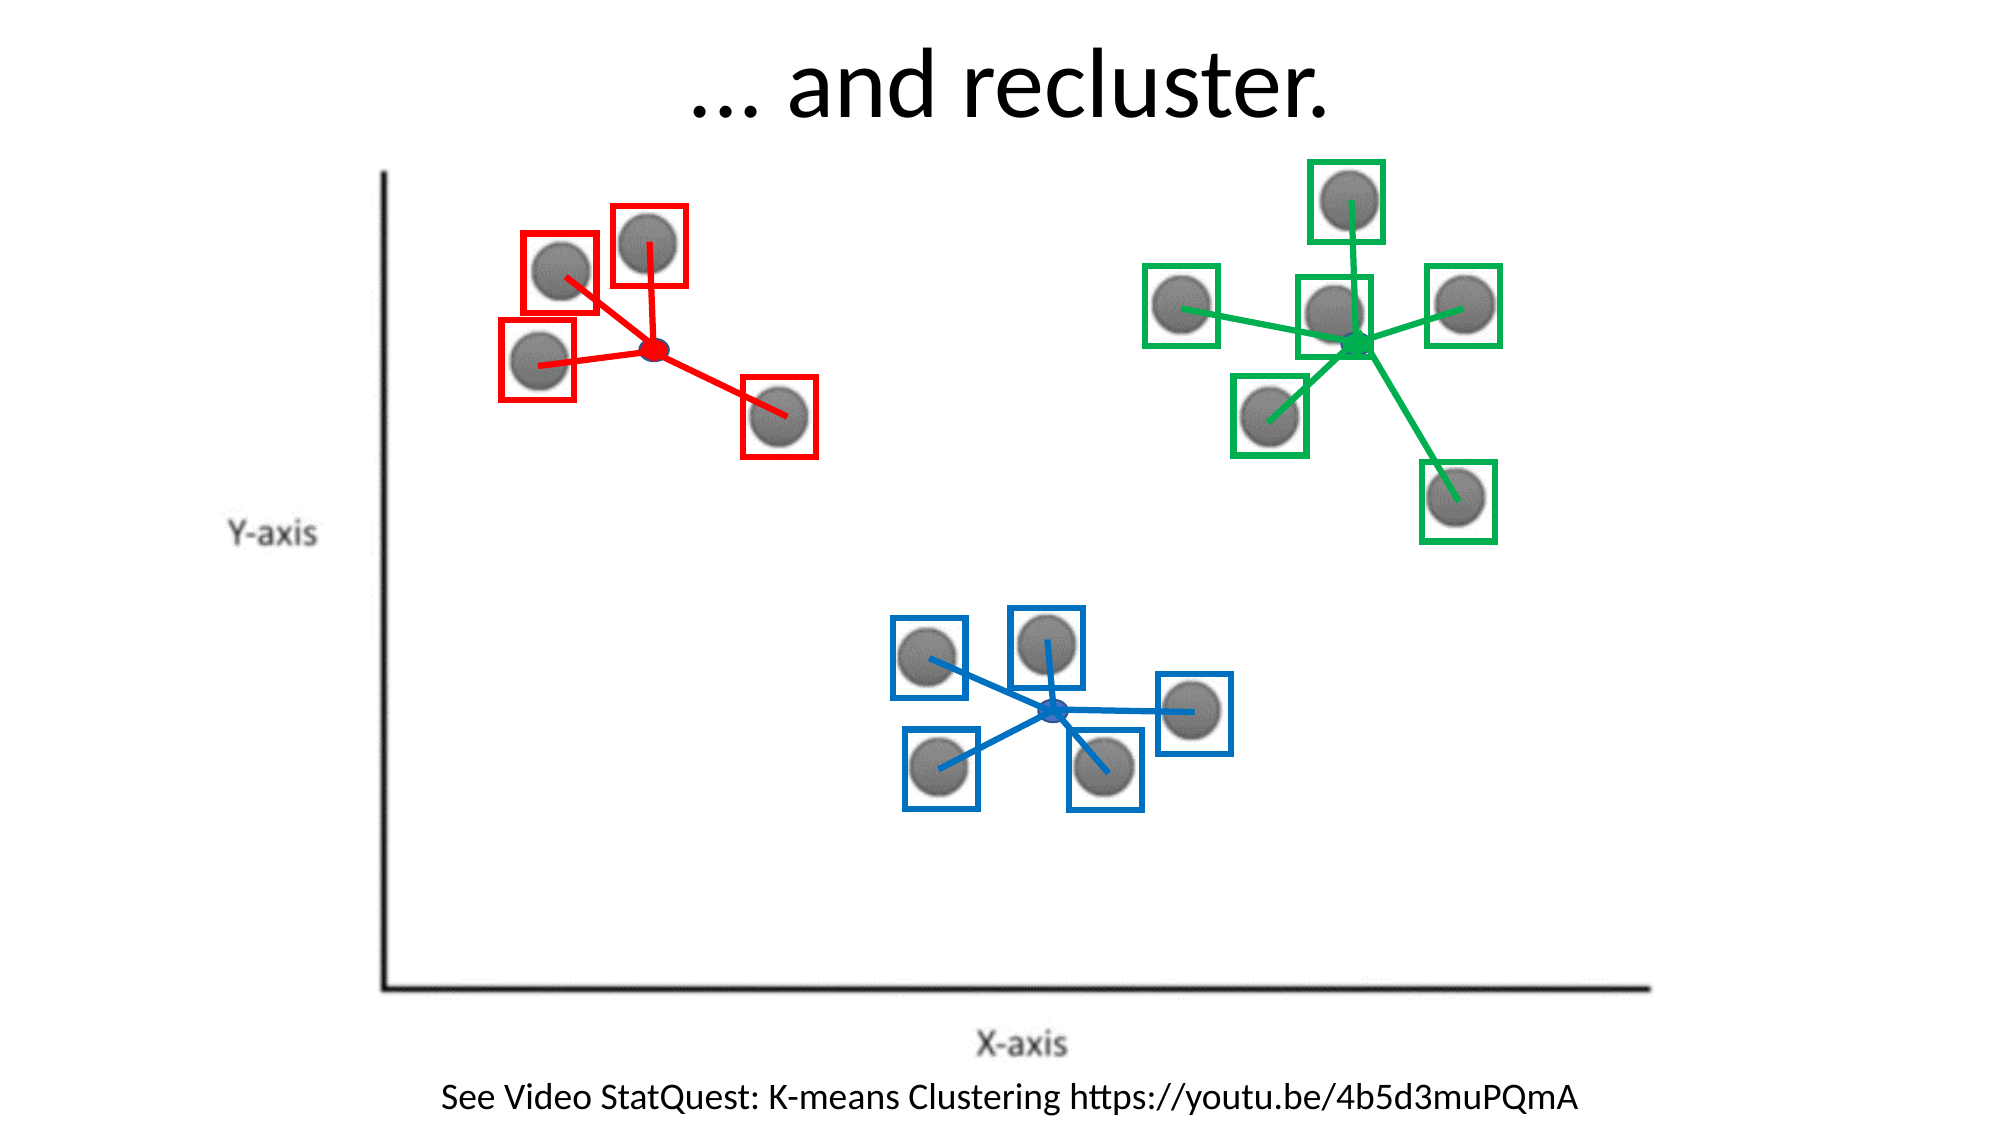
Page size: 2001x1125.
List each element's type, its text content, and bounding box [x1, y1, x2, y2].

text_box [929, 658, 1047, 713]
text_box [1358, 331, 1459, 502]
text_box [1181, 308, 1351, 343]
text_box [1047, 639, 1054, 713]
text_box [1356, 308, 1464, 343]
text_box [1054, 709, 1195, 713]
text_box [1052, 713, 1109, 774]
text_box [653, 352, 788, 417]
text_box ... and recluster. [673, 9, 1348, 129]
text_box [1267, 340, 1356, 423]
text_box See Video StatQuest: K-means Clustering https://youtu.be/4b5d3muPQmA [426, 1066, 1595, 1125]
picture [194, 129, 1671, 1066]
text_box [1351, 200, 1356, 343]
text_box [649, 241, 654, 362]
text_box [938, 709, 1052, 770]
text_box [537, 351, 653, 367]
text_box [565, 276, 649, 346]
